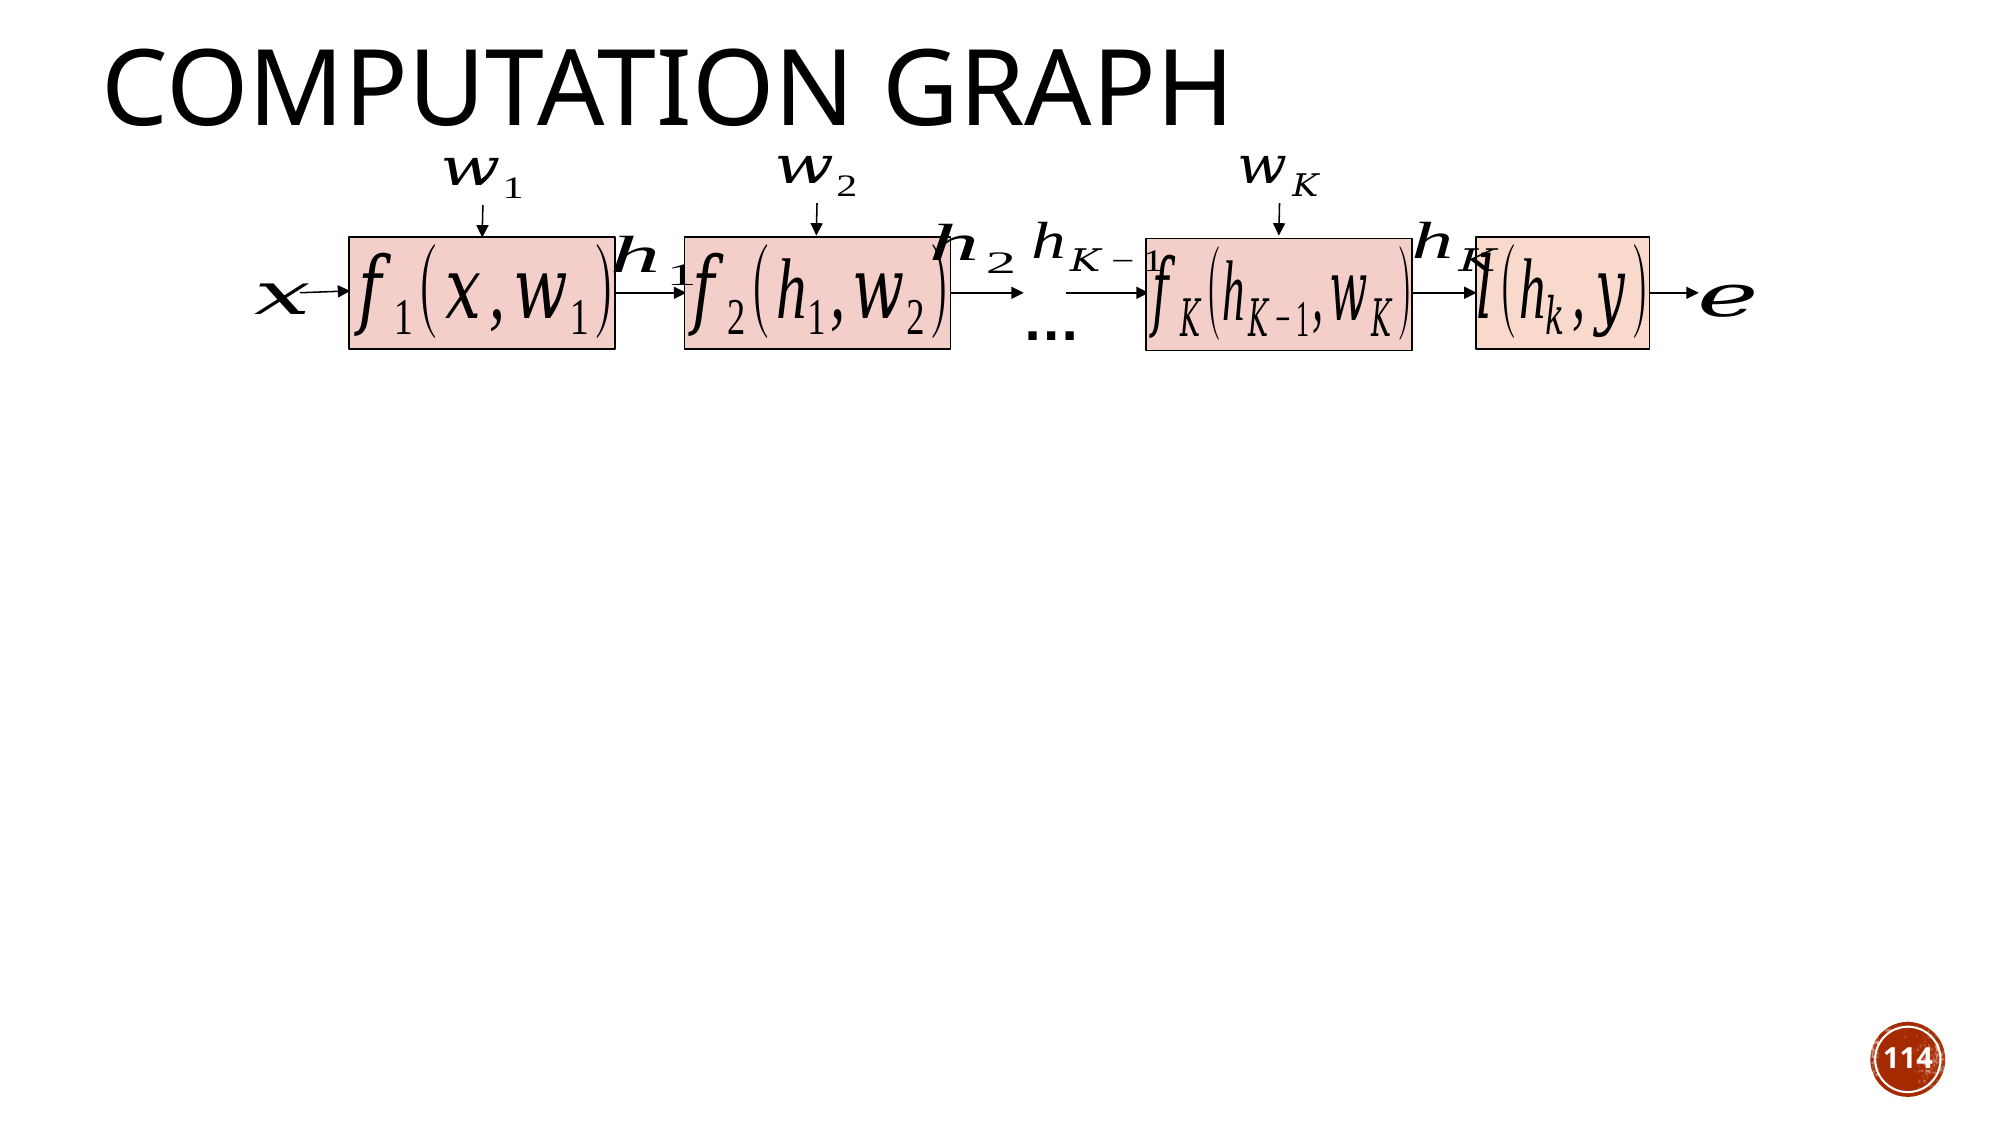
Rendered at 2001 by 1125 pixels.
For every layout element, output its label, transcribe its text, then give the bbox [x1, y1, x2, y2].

text_box Computation graph [86, 26, 1941, 157]
slide_number 114 [1855, 1028, 1961, 1089]
text_box … [1007, 275, 1096, 360]
